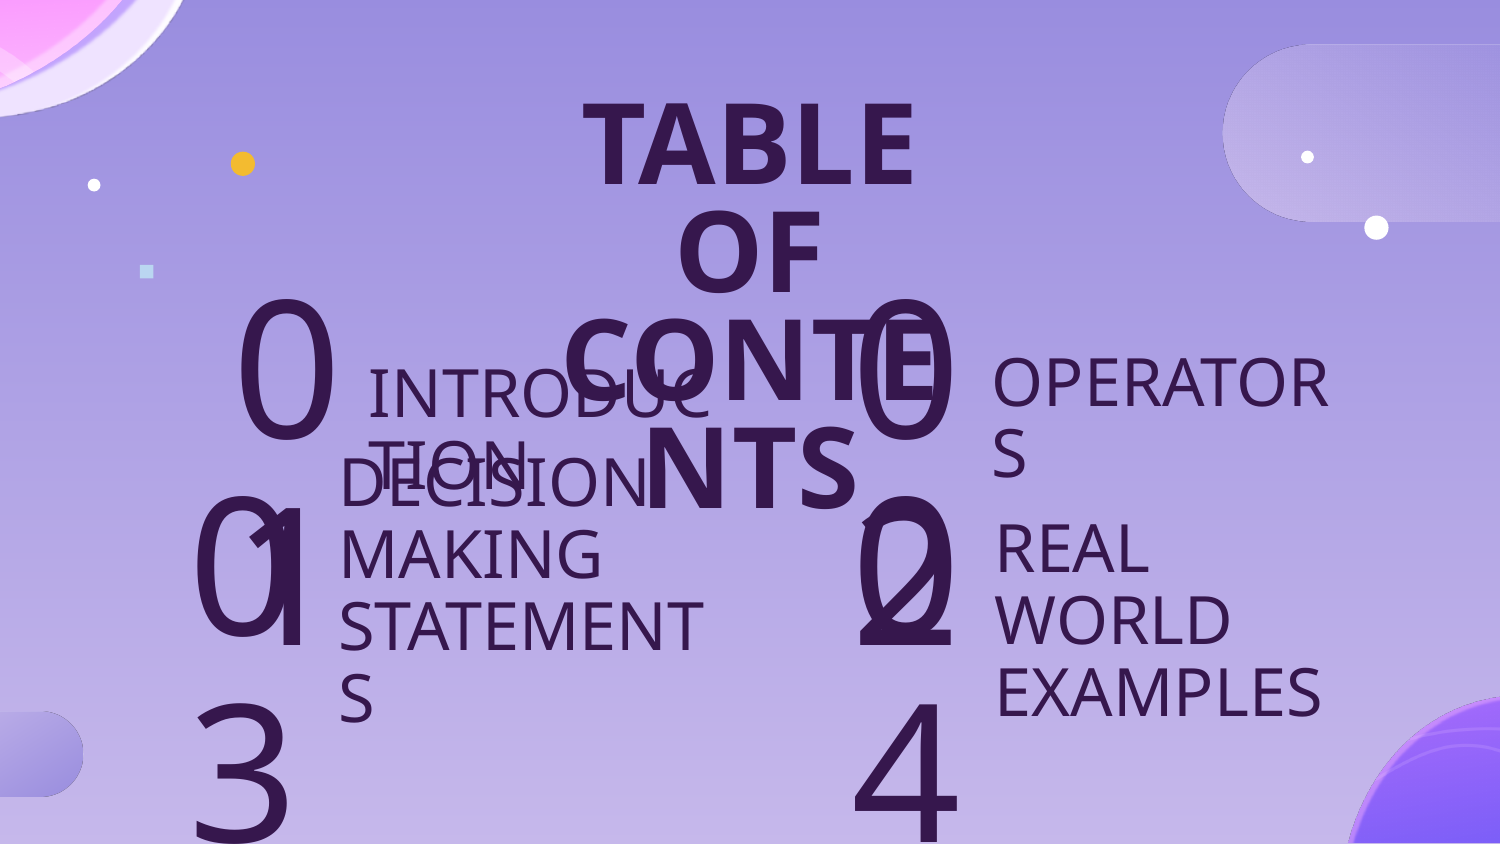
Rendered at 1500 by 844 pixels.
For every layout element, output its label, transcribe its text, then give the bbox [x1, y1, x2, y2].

title TABLE OF CONTENTS [508, 90, 992, 150]
picture [1344, 673, 1500, 843]
list DECISION MAKING STATEMENTS [323, 680, 753, 745]
picture [0, 708, 85, 798]
list 03 [100, 615, 314, 739]
list 02 [761, 417, 976, 541]
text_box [87, 150, 1389, 279]
list REAL WORLD EXAMPLES [979, 673, 1365, 739]
picture [1217, 41, 1500, 228]
picture [0, 0, 290, 457]
list INTRODUCTION [353, 447, 739, 512]
list 01 [144, 417, 358, 541]
list OPERATORS [976, 435, 1362, 500]
list 04 [761, 615, 976, 739]
